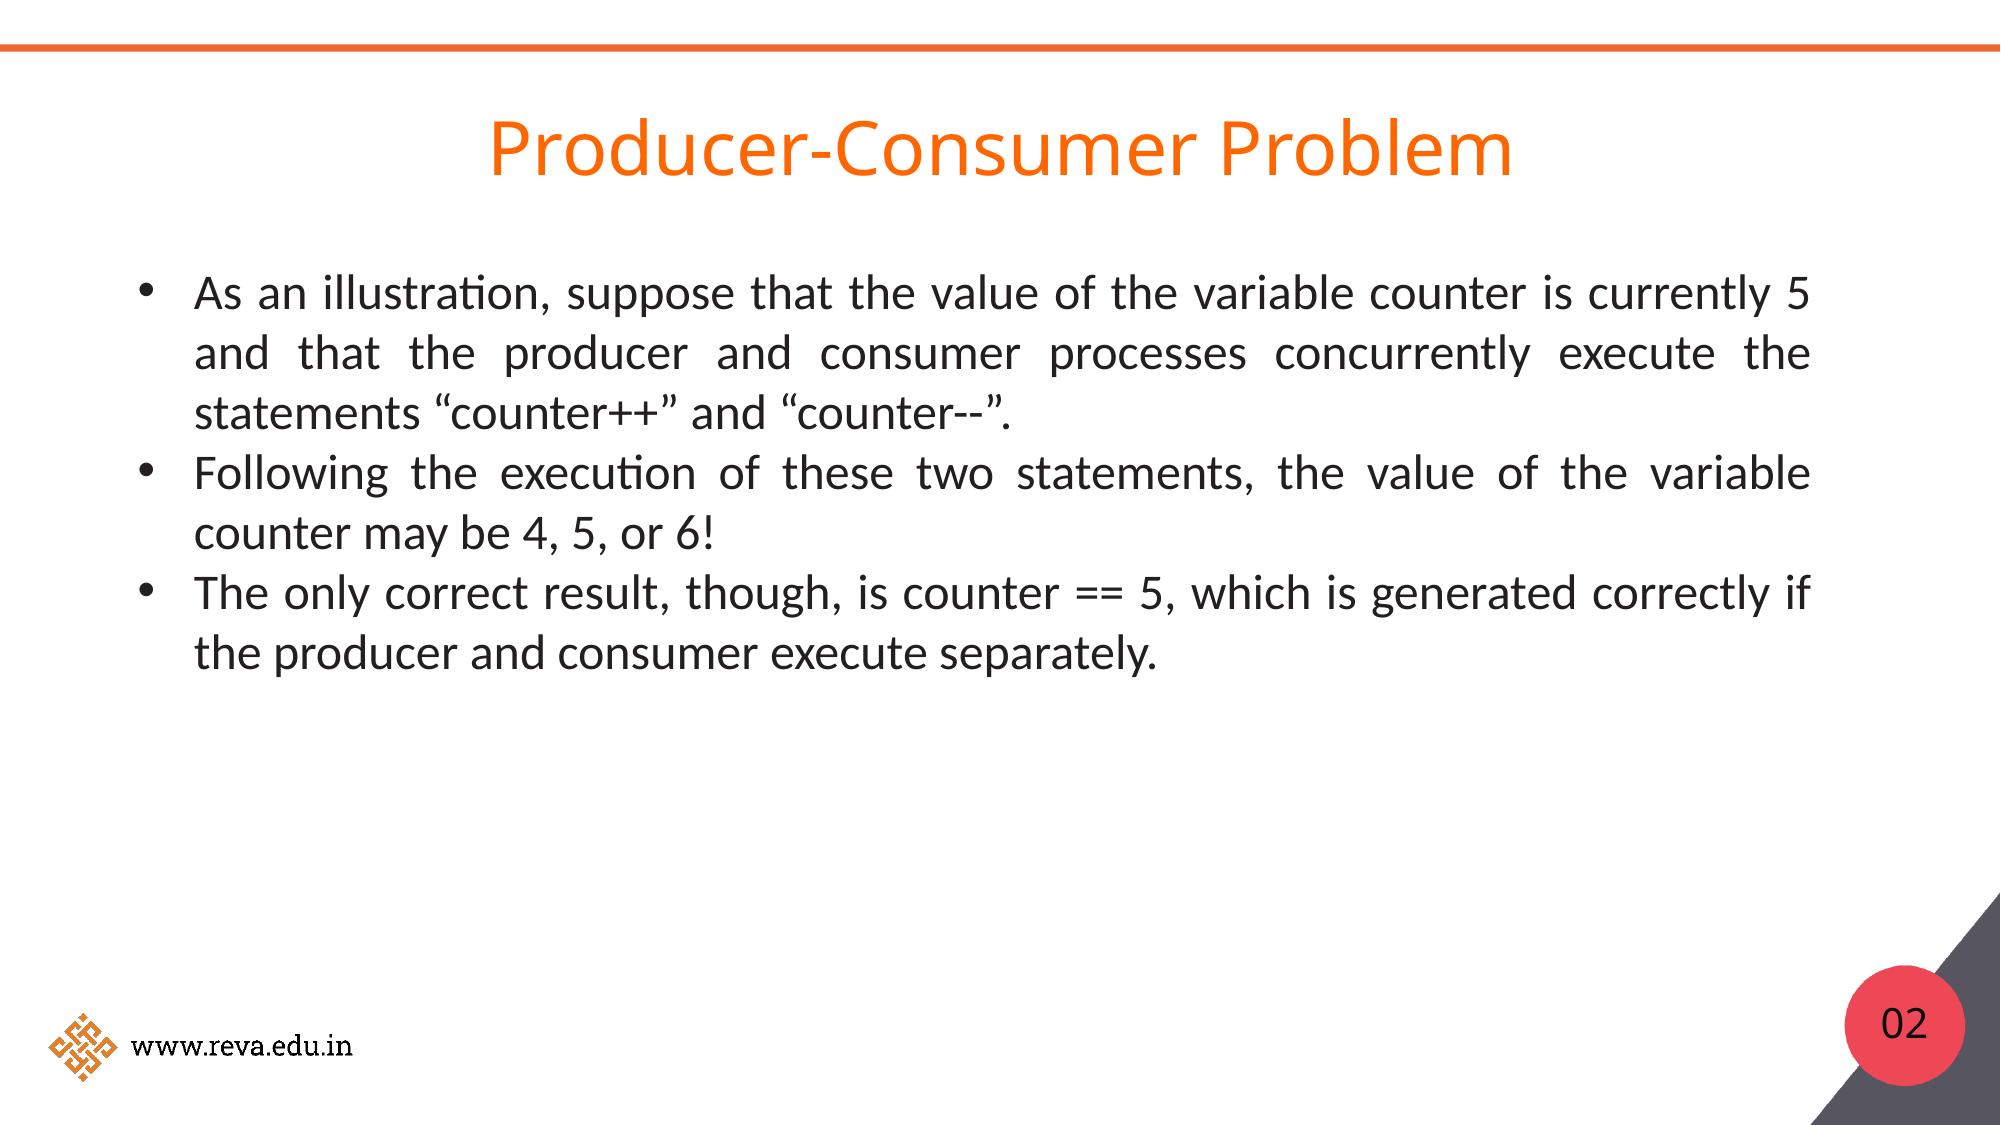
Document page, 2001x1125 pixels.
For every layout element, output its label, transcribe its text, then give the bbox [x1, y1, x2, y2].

text_box As an illustration, suppose that the value of the variable counter is currently 5 and that the producer and consumer processes concurrently execute the statements “counter++” and “counter--”. Following the execution of these two statements, the value of the variable counter may be 4, 5, or 6! The only correct result, though, is counter == 5, which is generated correctly if the producer and consumer execute separately. [122, 251, 1828, 687]
text_box 02 [1865, 989, 1944, 1054]
picture [31, 1003, 366, 1092]
picture [1801, 882, 2000, 1125]
title Producer-Consumer Problem [392, 51, 1612, 240]
